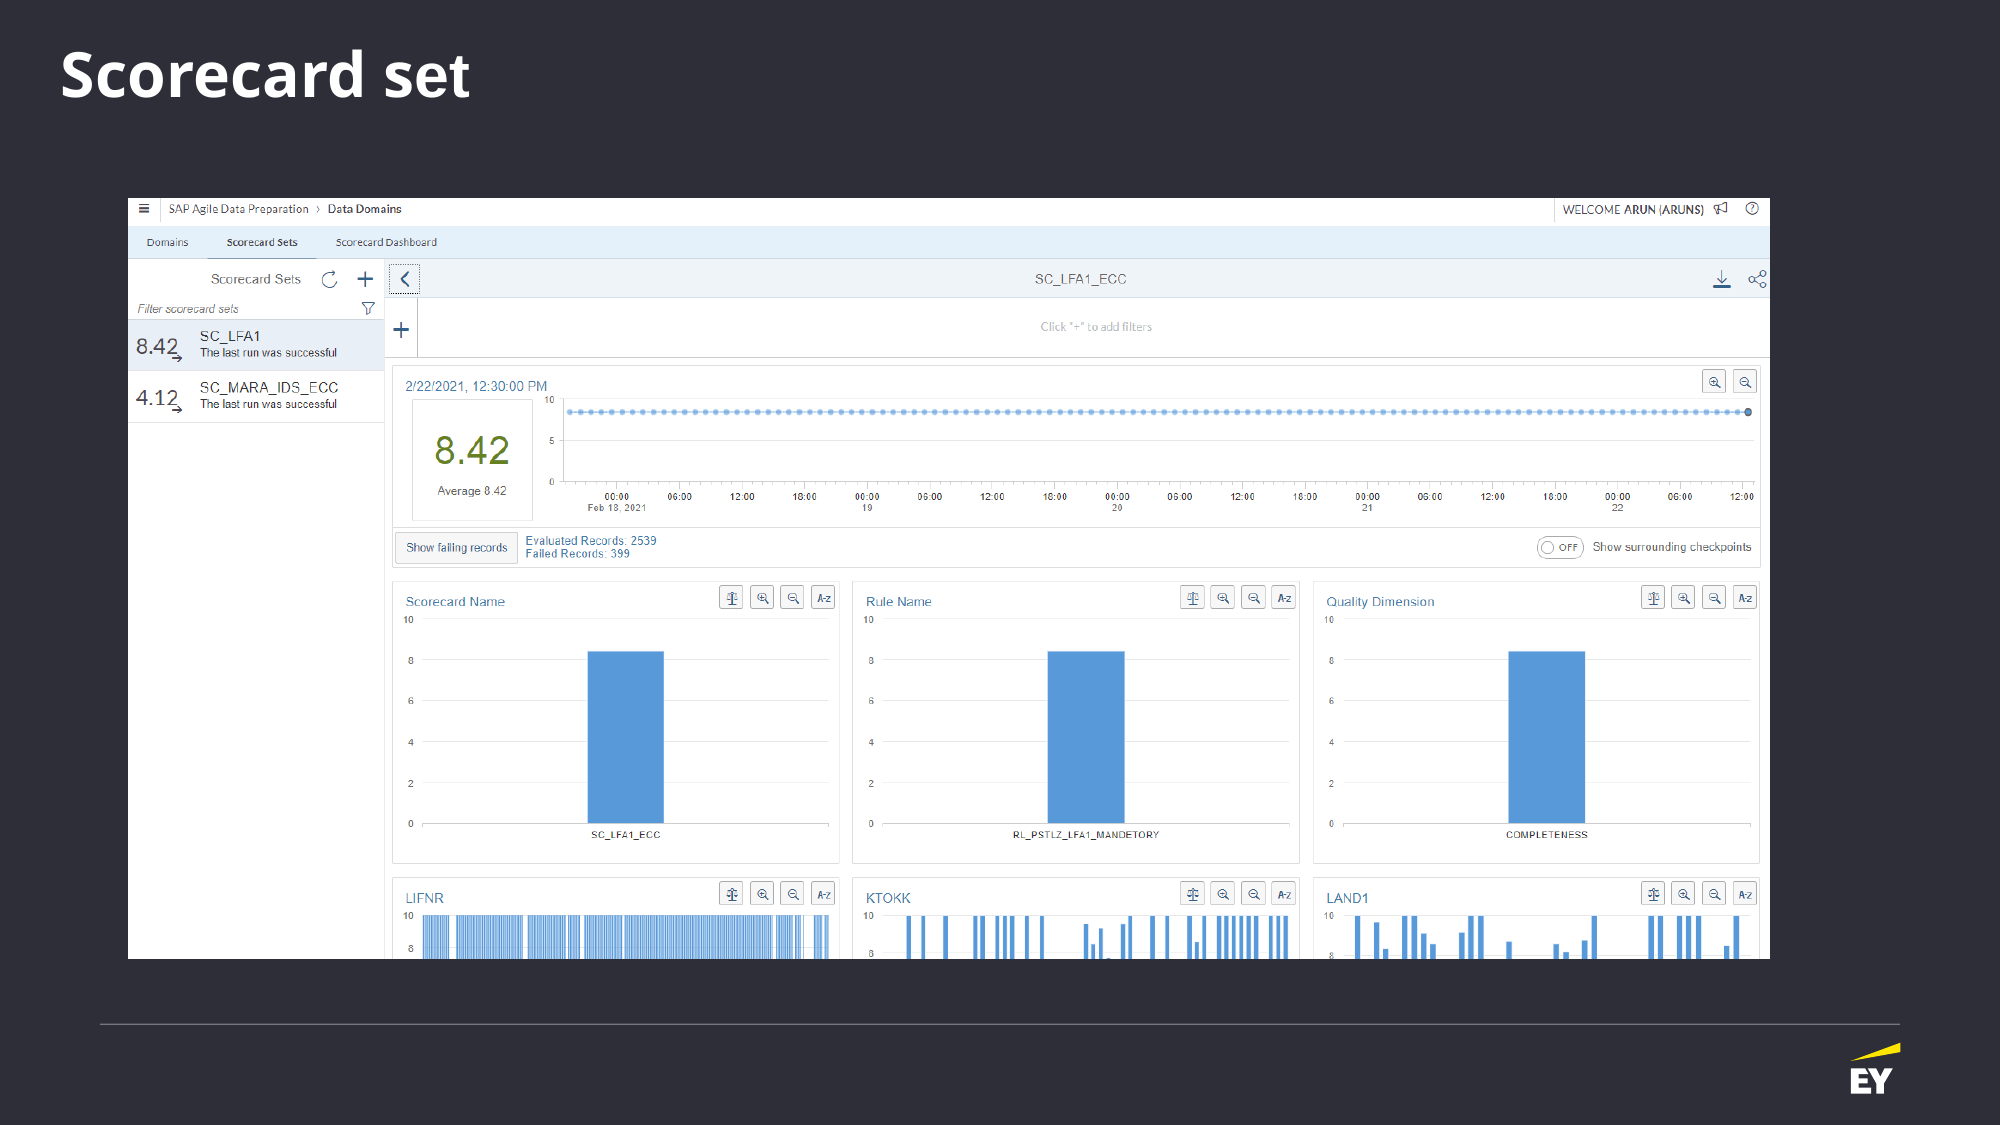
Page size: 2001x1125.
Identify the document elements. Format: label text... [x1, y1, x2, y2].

title Scorecard set [60, 46, 1862, 150]
picture [128, 198, 1770, 959]
